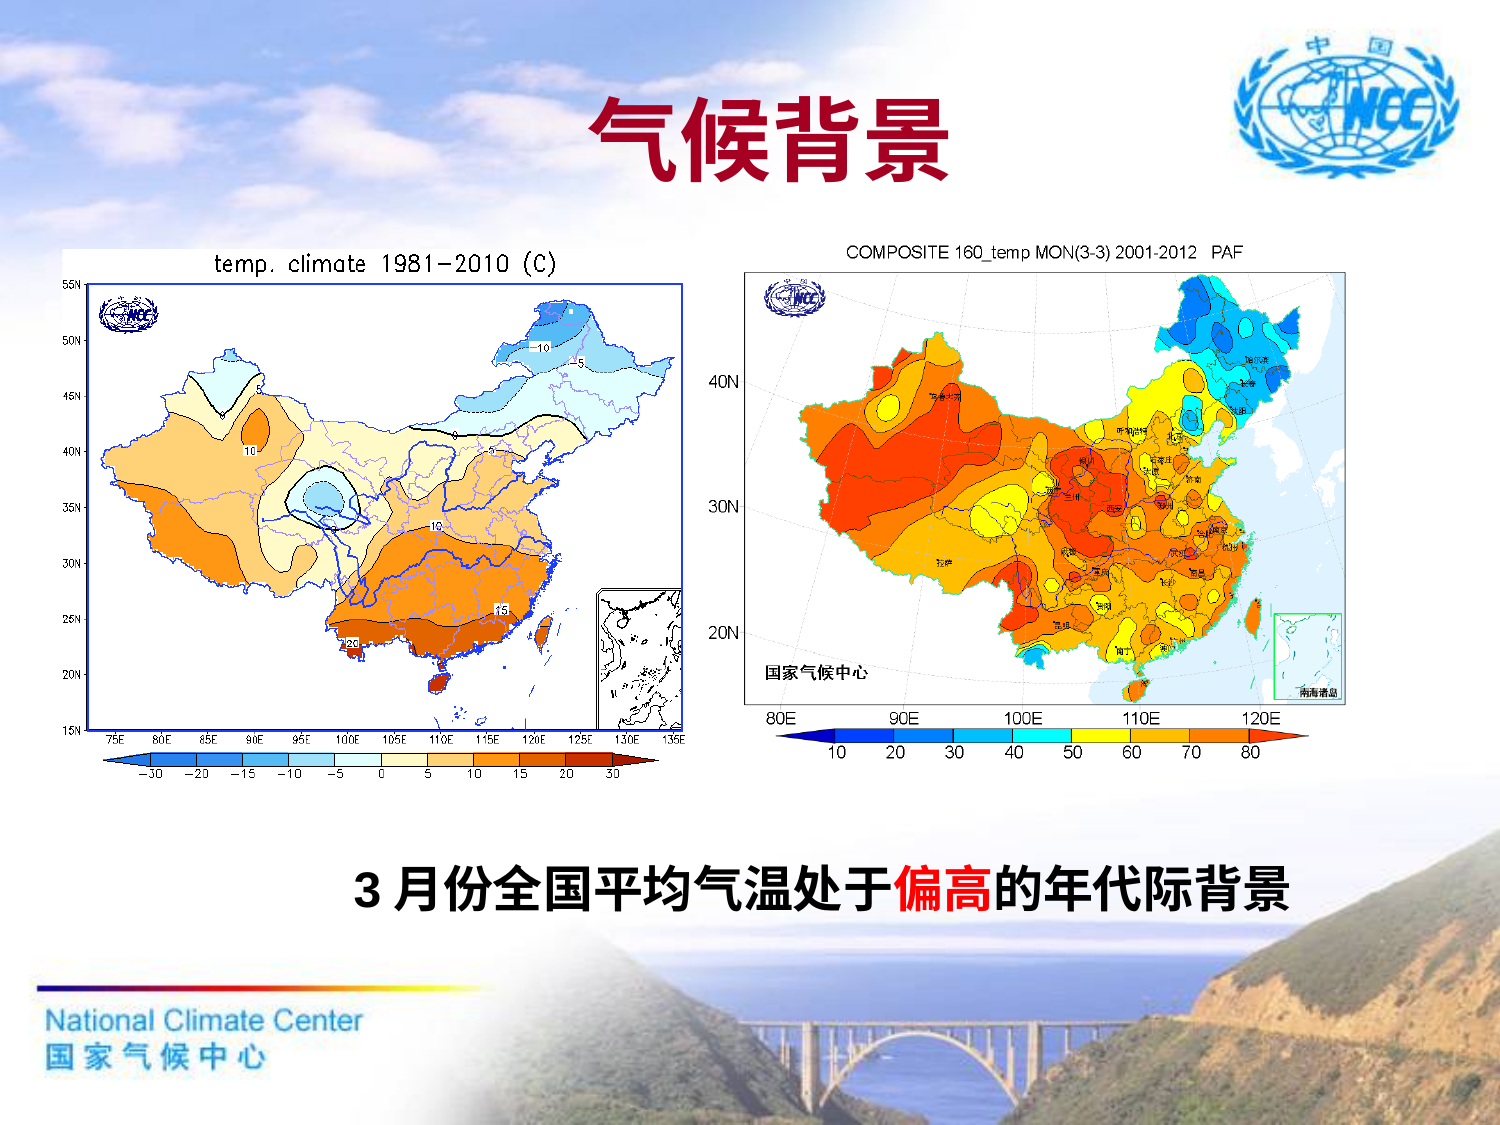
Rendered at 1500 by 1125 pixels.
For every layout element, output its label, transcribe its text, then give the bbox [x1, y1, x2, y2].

title 气候背景 [275, 62, 1225, 213]
text_box 3月份全国平均气温处于偏高的年代际背景 [338, 849, 1309, 925]
picture [0, 0, 1500, 1125]
